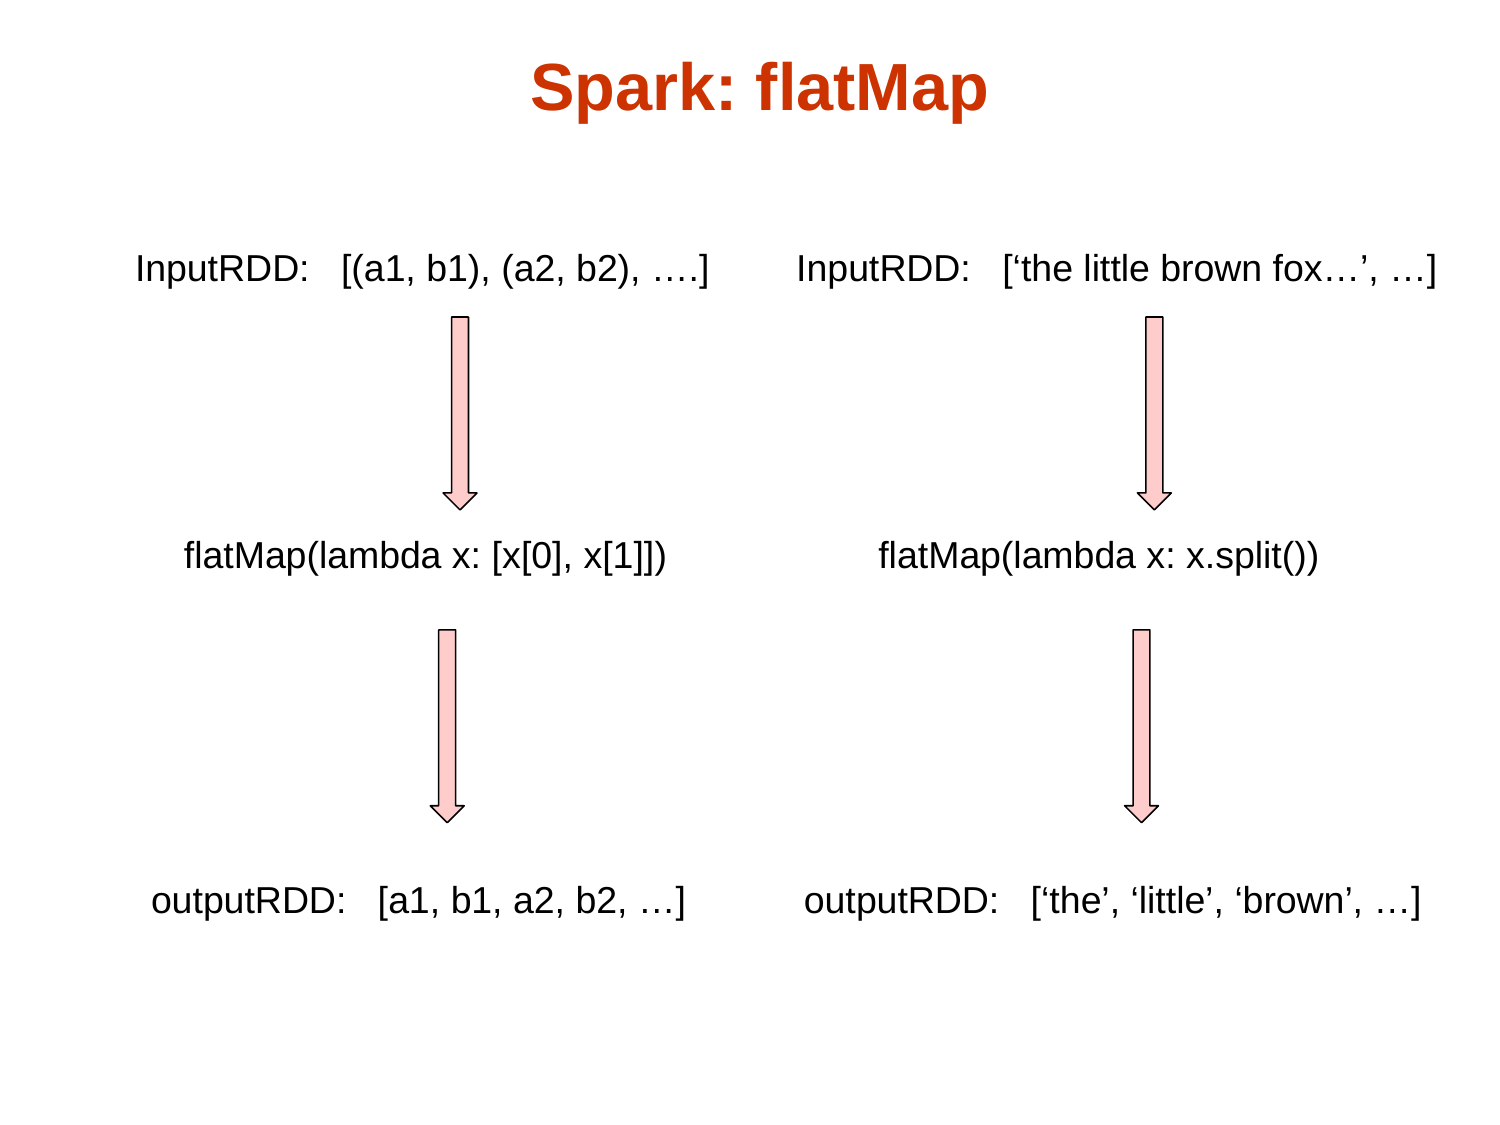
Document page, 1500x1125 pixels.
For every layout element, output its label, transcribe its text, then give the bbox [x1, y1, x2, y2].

text_box flatMap(lambda x: [x[0], x[1]]) [169, 523, 683, 584]
title Spark: flatMap [97, 30, 1423, 132]
text_box InputRDD: [(a1, b1), (a2, b2), ….] [120, 236, 726, 297]
text_box [430, 629, 465, 823]
text_box [443, 317, 477, 510]
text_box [777, 236, 1457, 929]
text_box outputRDD: [a1, b1, a2, b2, …] [136, 868, 702, 928]
